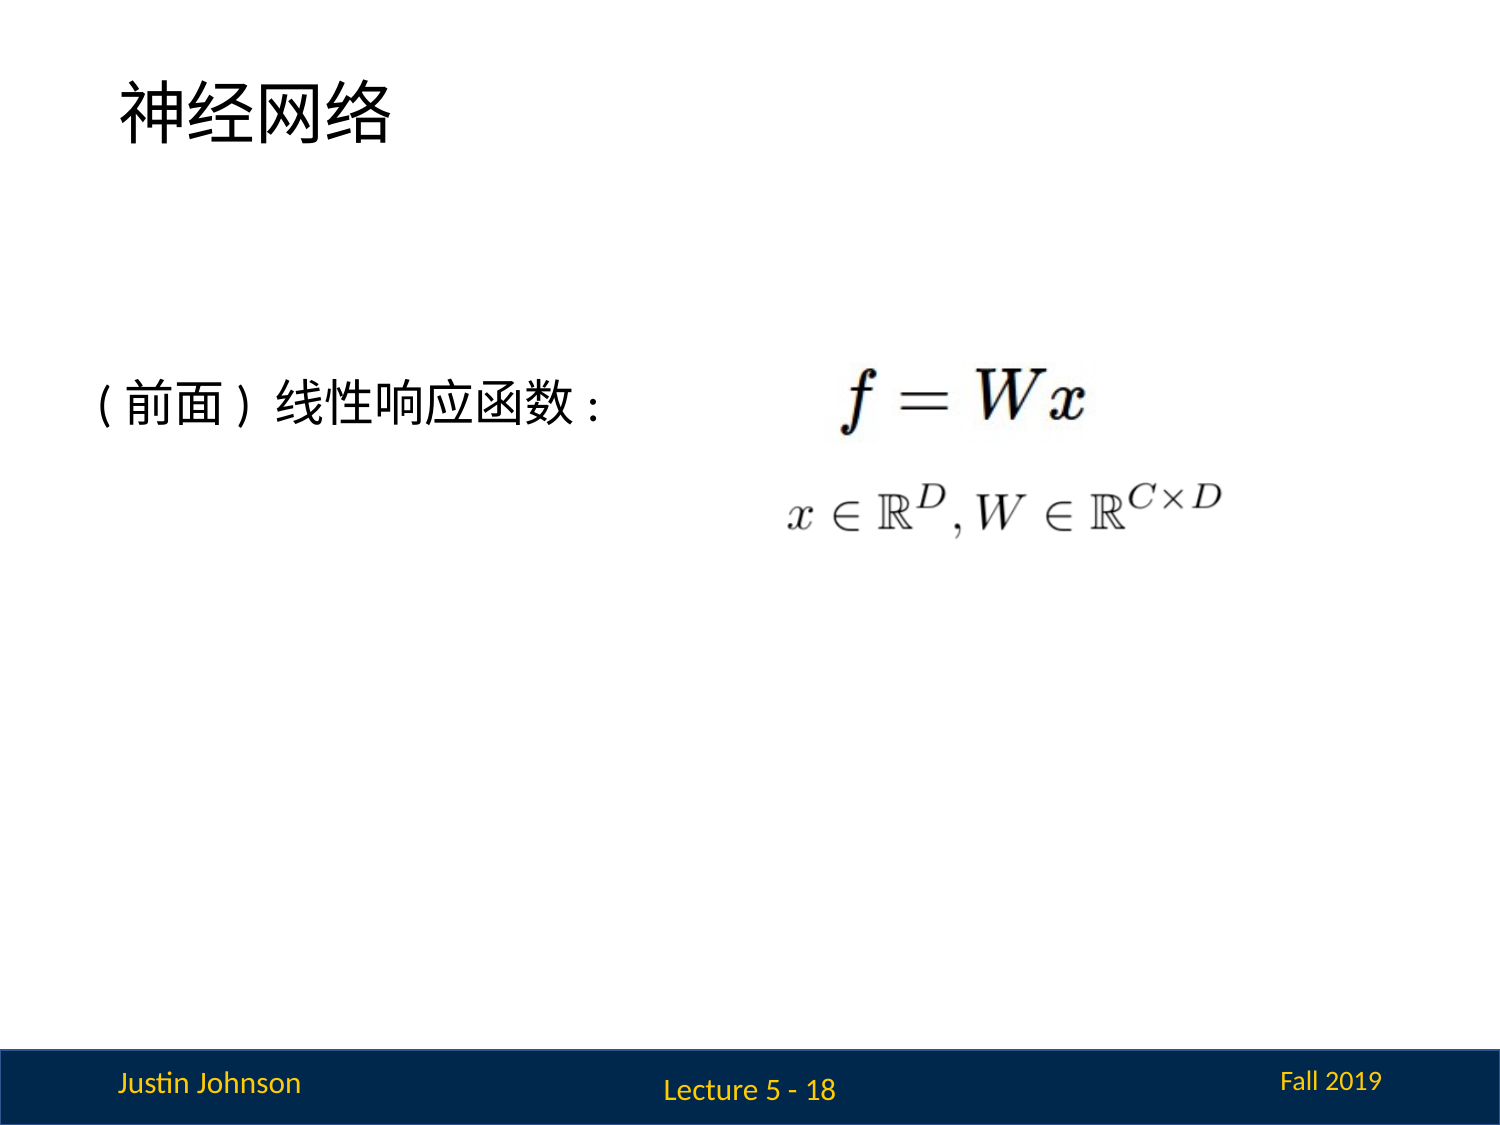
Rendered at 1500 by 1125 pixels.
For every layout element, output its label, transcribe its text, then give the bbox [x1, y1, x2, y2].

picture [824, 362, 1096, 444]
slide_number Lecture 5 - 18 [547, 1057, 953, 1118]
title 神经网络 [103, 59, 1397, 173]
text_box (前面) 线性响应函数: [81, 356, 865, 432]
picture [775, 459, 1238, 554]
